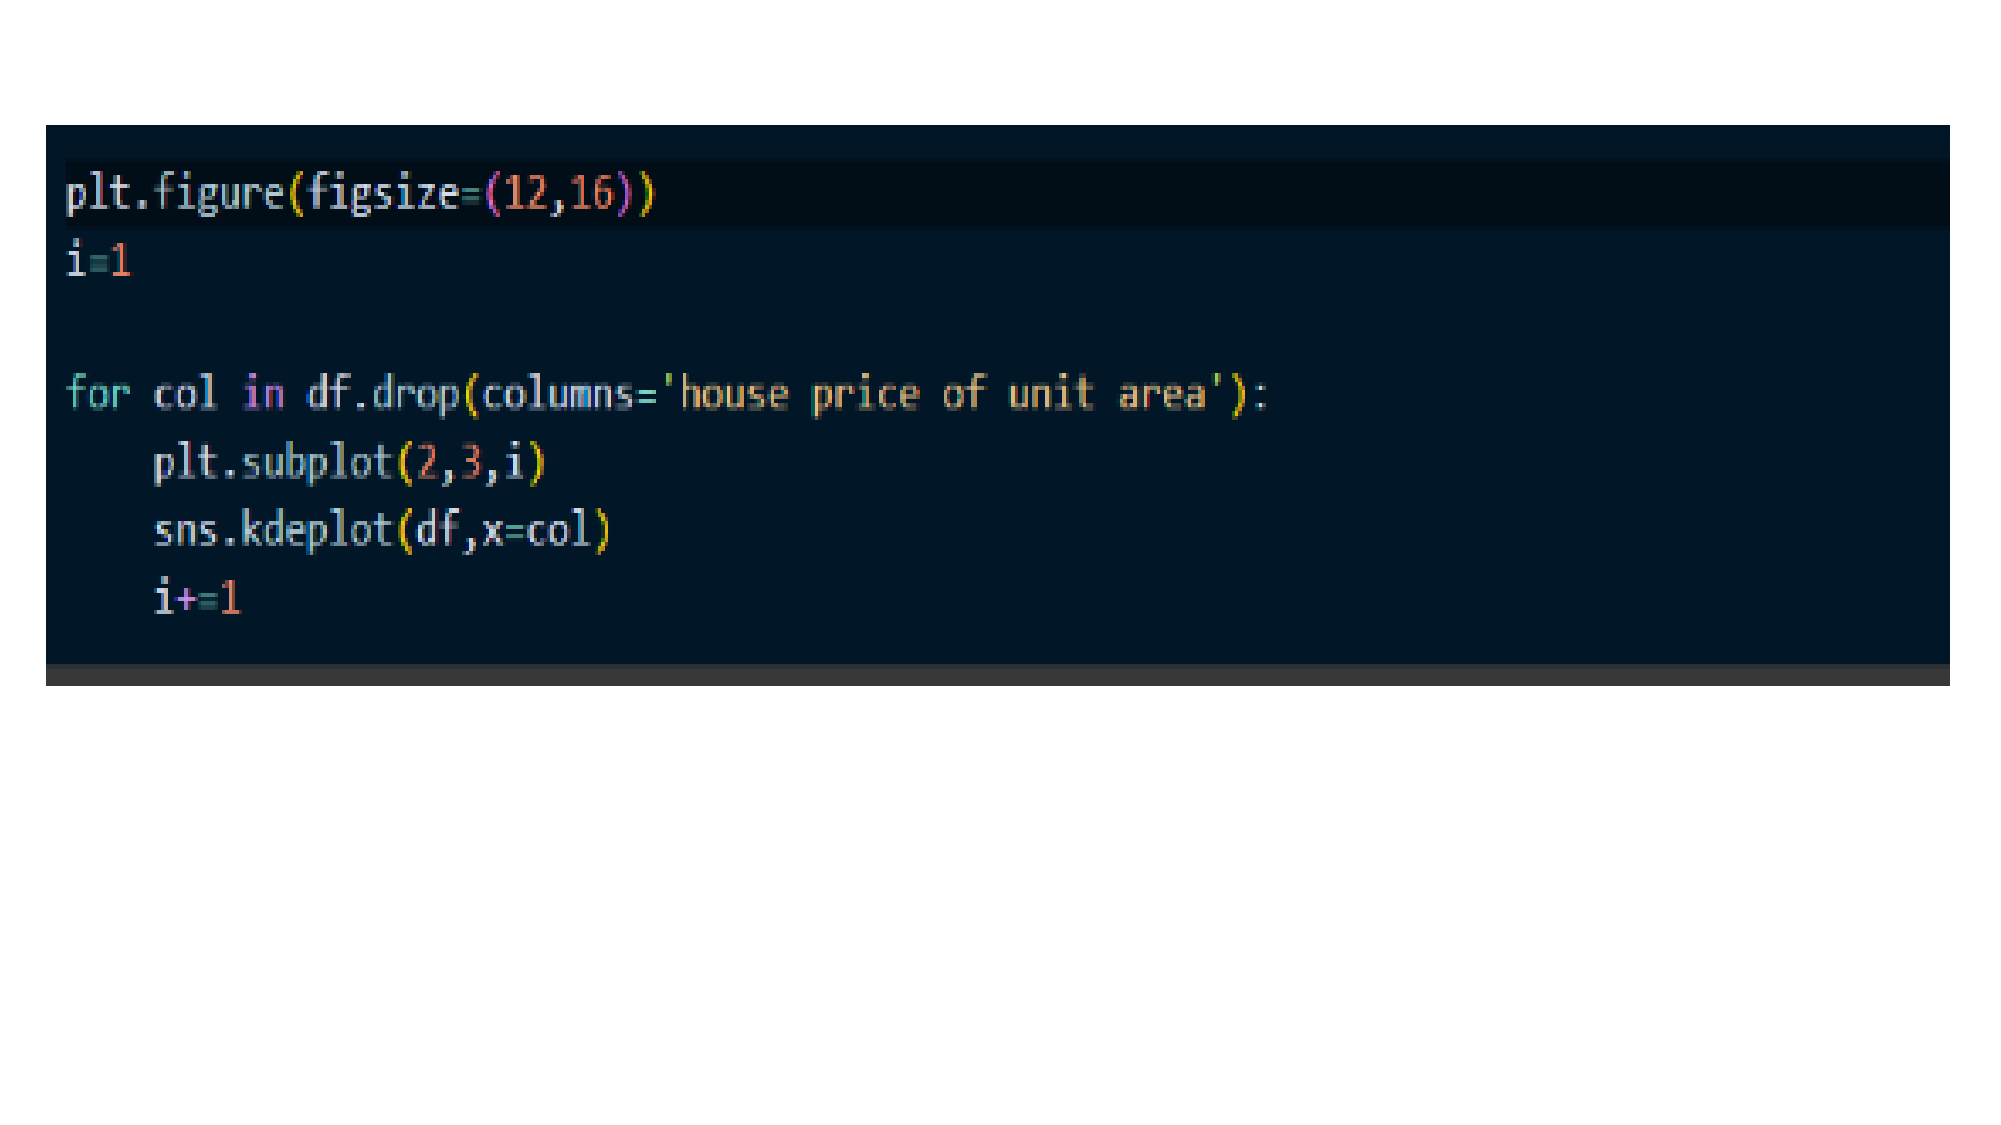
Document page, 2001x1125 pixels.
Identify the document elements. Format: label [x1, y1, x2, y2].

picture [46, 125, 1954, 686]
